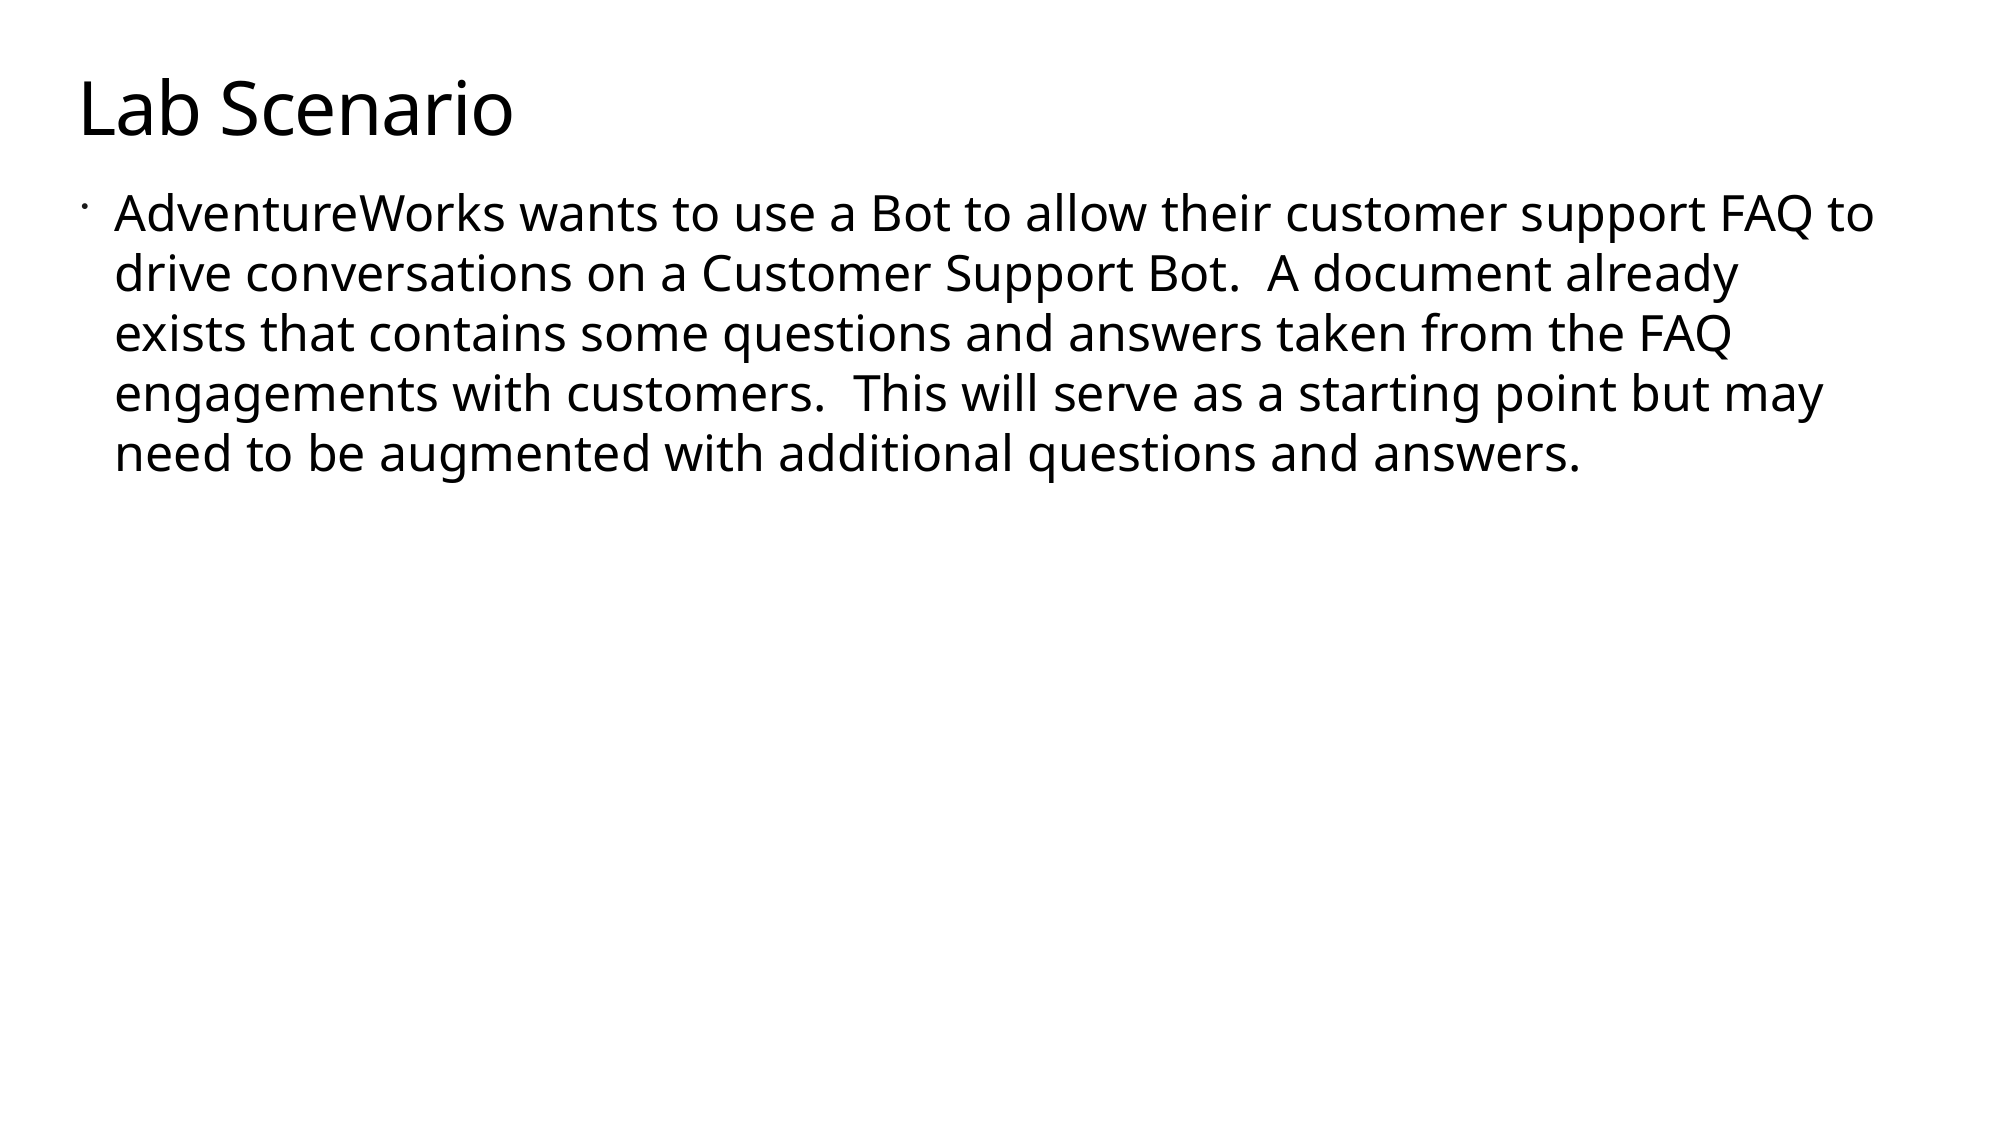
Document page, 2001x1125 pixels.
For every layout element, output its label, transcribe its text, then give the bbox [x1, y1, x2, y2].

list AdventureWorks wants to use a Bot to allow their customer support FAQ to drive conversations on a Customer Support Bot. A document already exists that contains some questions and answers taken from the FAQ engagements with customers. This will serve as a starting point but may need to be augmented with additional questions and answers. [77, 181, 1885, 485]
title Lab Scenario [77, 60, 1885, 152]
